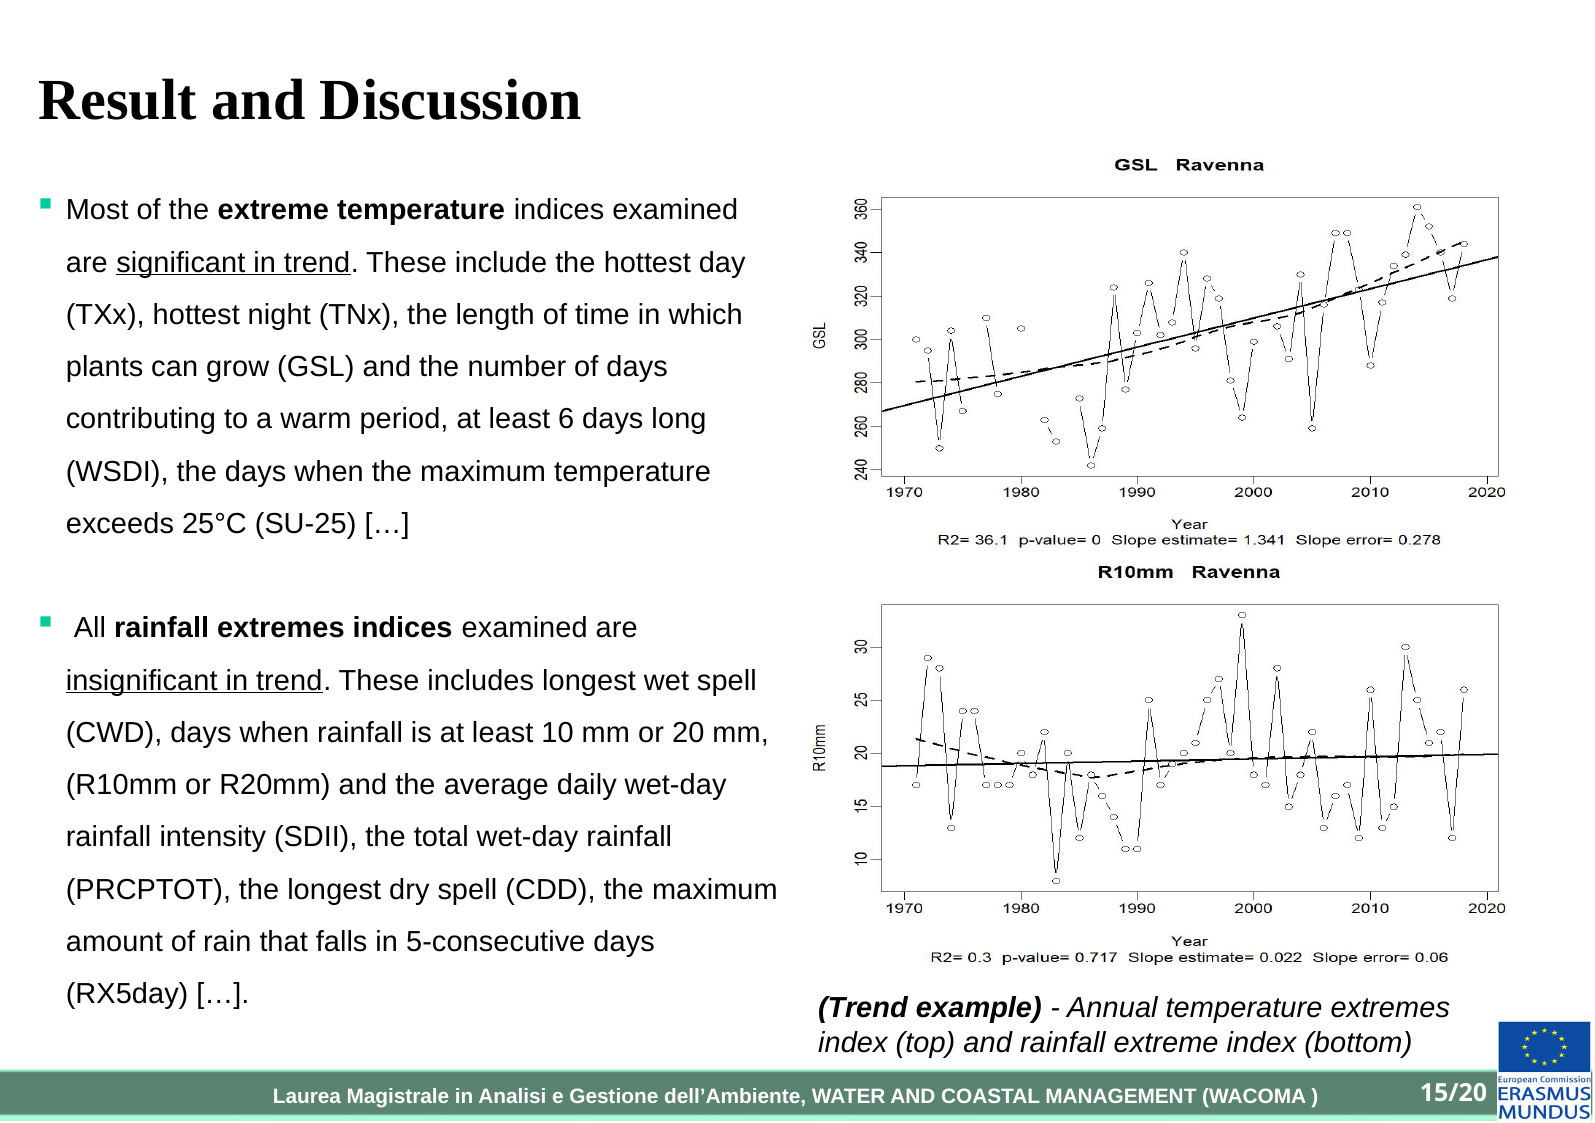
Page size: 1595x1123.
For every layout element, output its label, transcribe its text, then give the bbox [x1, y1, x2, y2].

picture [795, 153, 1542, 557]
text_box Result and Discussion [23, 54, 599, 139]
picture [1497, 1020, 1591, 1123]
text_box (Trend example) - Annual temperature extremes index (top) and rainfall extreme index (bottom) [803, 984, 1509, 1066]
picture [795, 563, 1542, 976]
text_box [0, 1068, 1492, 1122]
text_box Most of the extreme temperature indices examined are significant in trend. These include the hottest day (TXx), hottest night (TNx), the length of time in which plants can grow (GSL) and the number of days contributing to a warm period, at least 6 days long (WSDI), the days when the maximum temperature exceeds 25°C (SU-25) […] All rainfall extremes indices examined are insignificant in trend. These includes longest wet spell (CWD), days when rainfall is at least 10 mm or 20 mm, (R10mm or R20mm) and the average daily wet-day rainfall intensity (SDII), the total wet-day rainfall (PRCPTOT), the longest dry spell (CDD), the maximum amount of rain that falls in 5-consecutive days (RX5day) […]. [23, 165, 801, 1017]
